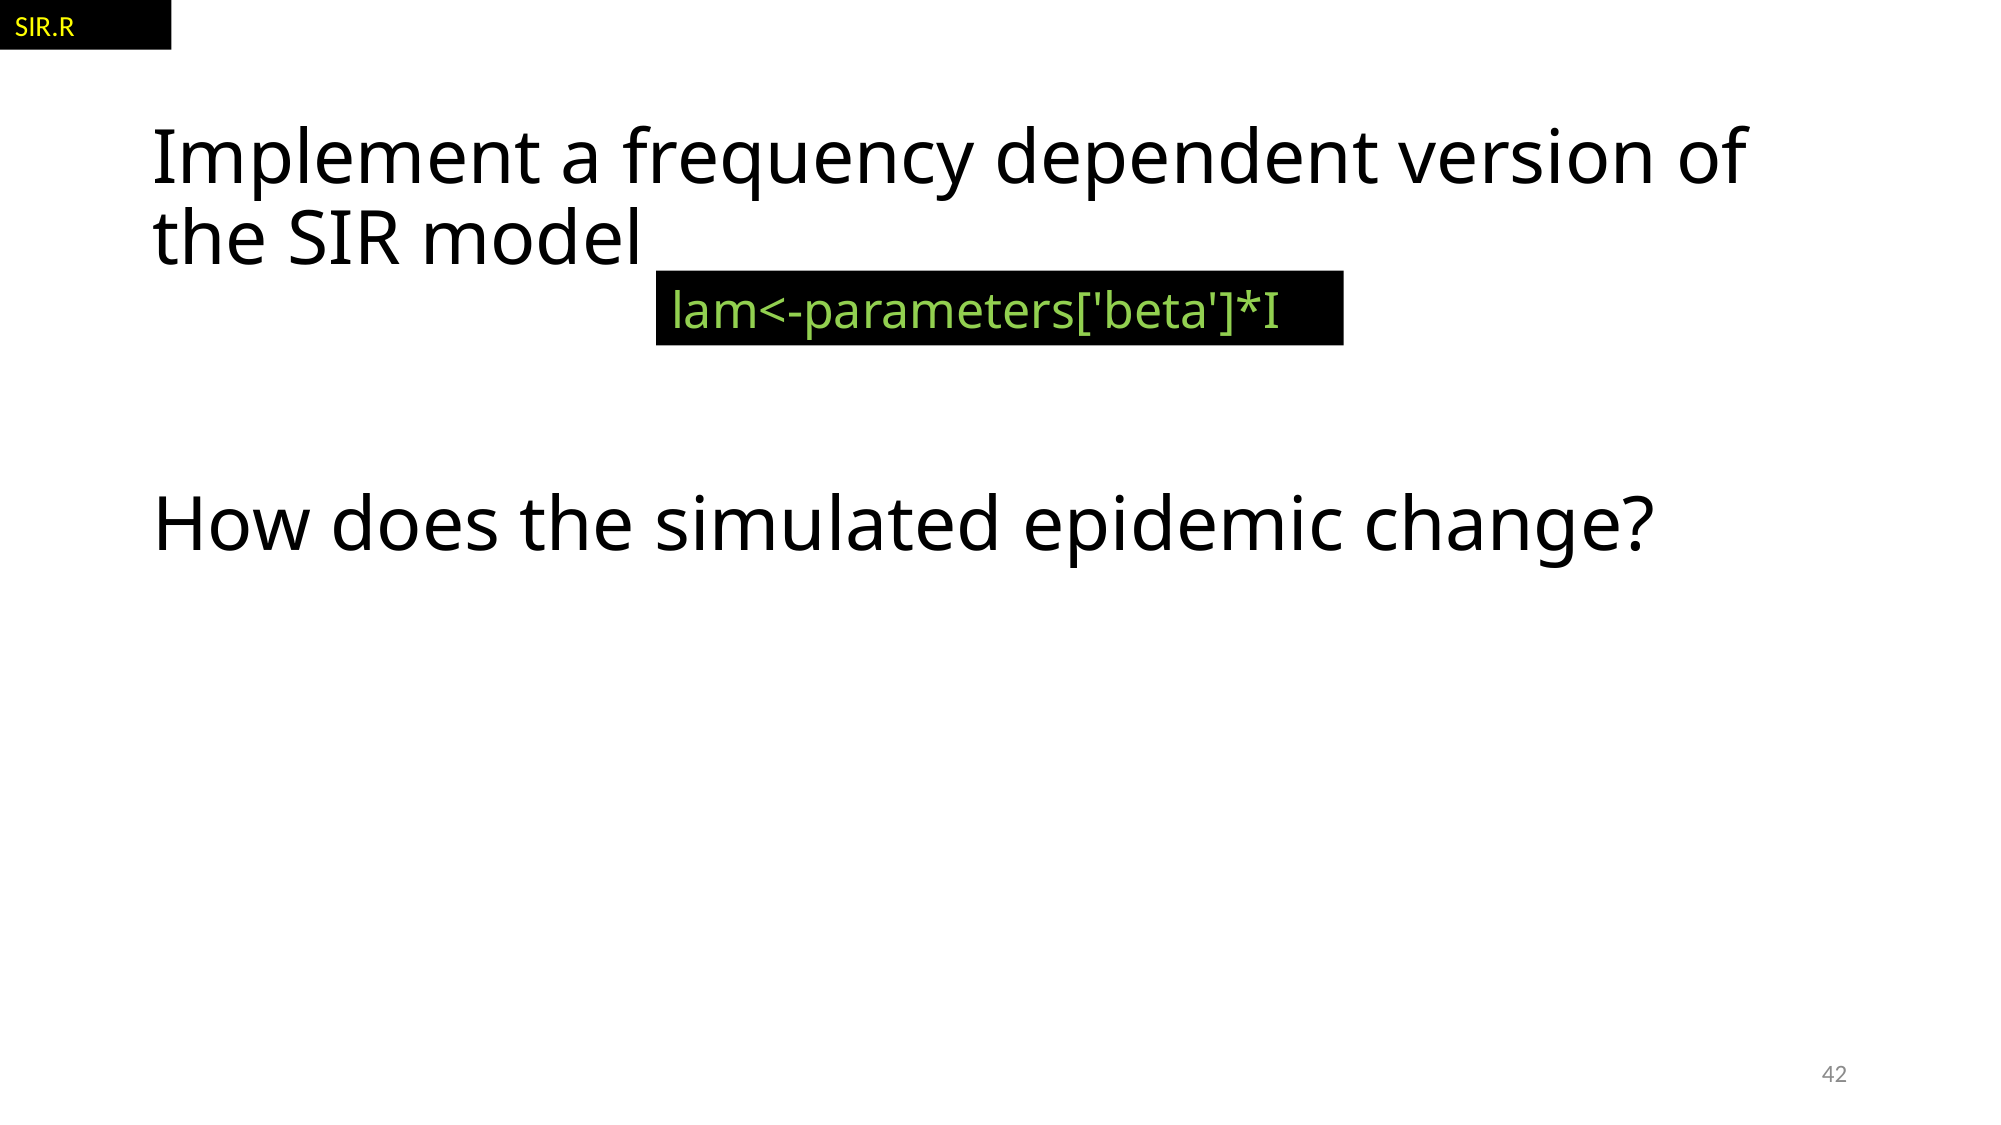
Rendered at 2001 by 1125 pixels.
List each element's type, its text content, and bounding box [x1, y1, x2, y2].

text_box SIR.R [0, 0, 172, 50]
slide_number 42 [1412, 1042, 1863, 1103]
text_box lam<-parameters['beta']*I [656, 270, 1344, 346]
title Implement a frequency dependent version of the SIR model [137, 91, 1863, 309]
text_box How does the simulated epidemic change? [137, 417, 1863, 635]
